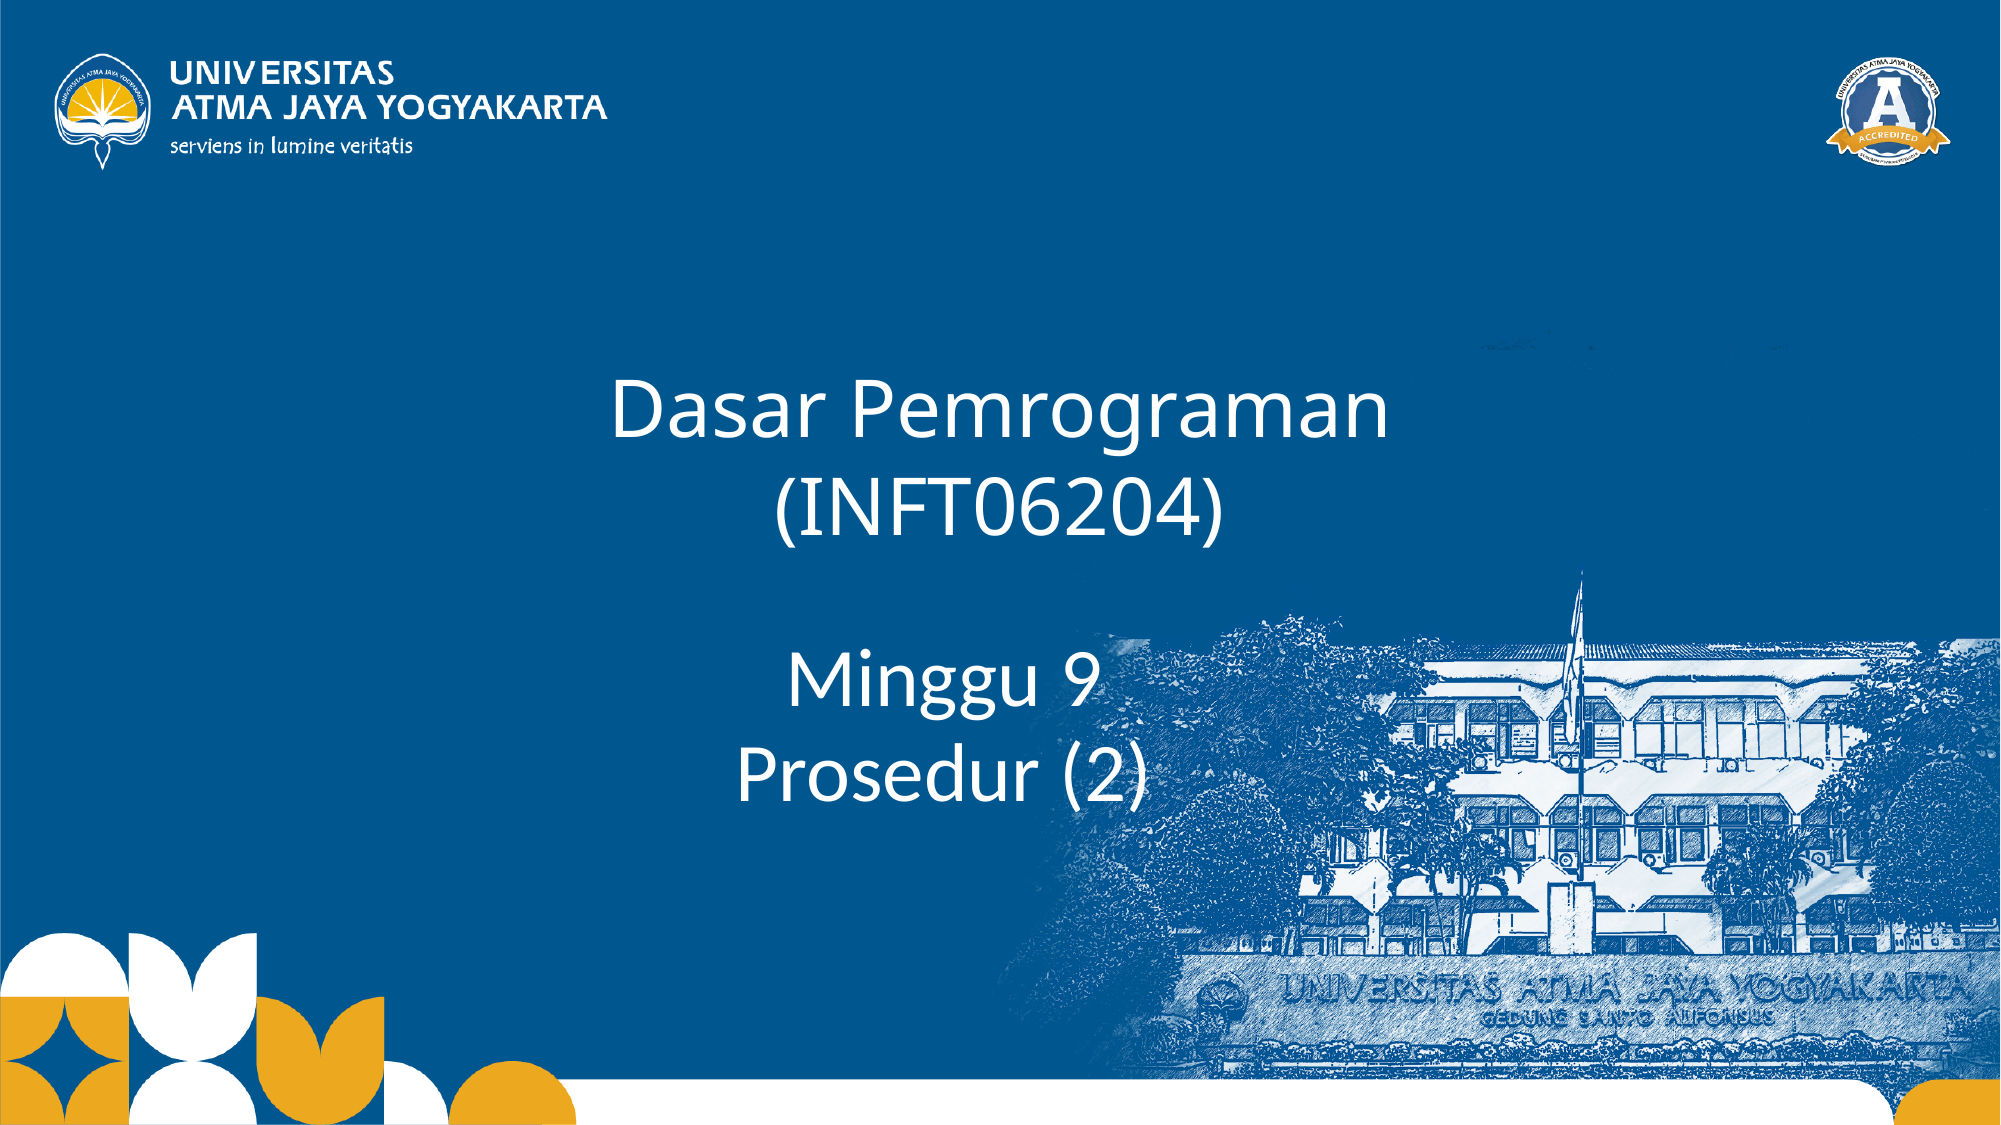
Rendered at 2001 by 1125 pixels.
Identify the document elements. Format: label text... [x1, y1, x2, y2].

title Dasar Pemrograman (INFT06204) [190, 350, 1810, 563]
subtitle Minggu 9 Prosedur (2) [321, 638, 1567, 905]
picture [0, 0, 2001, 1125]
